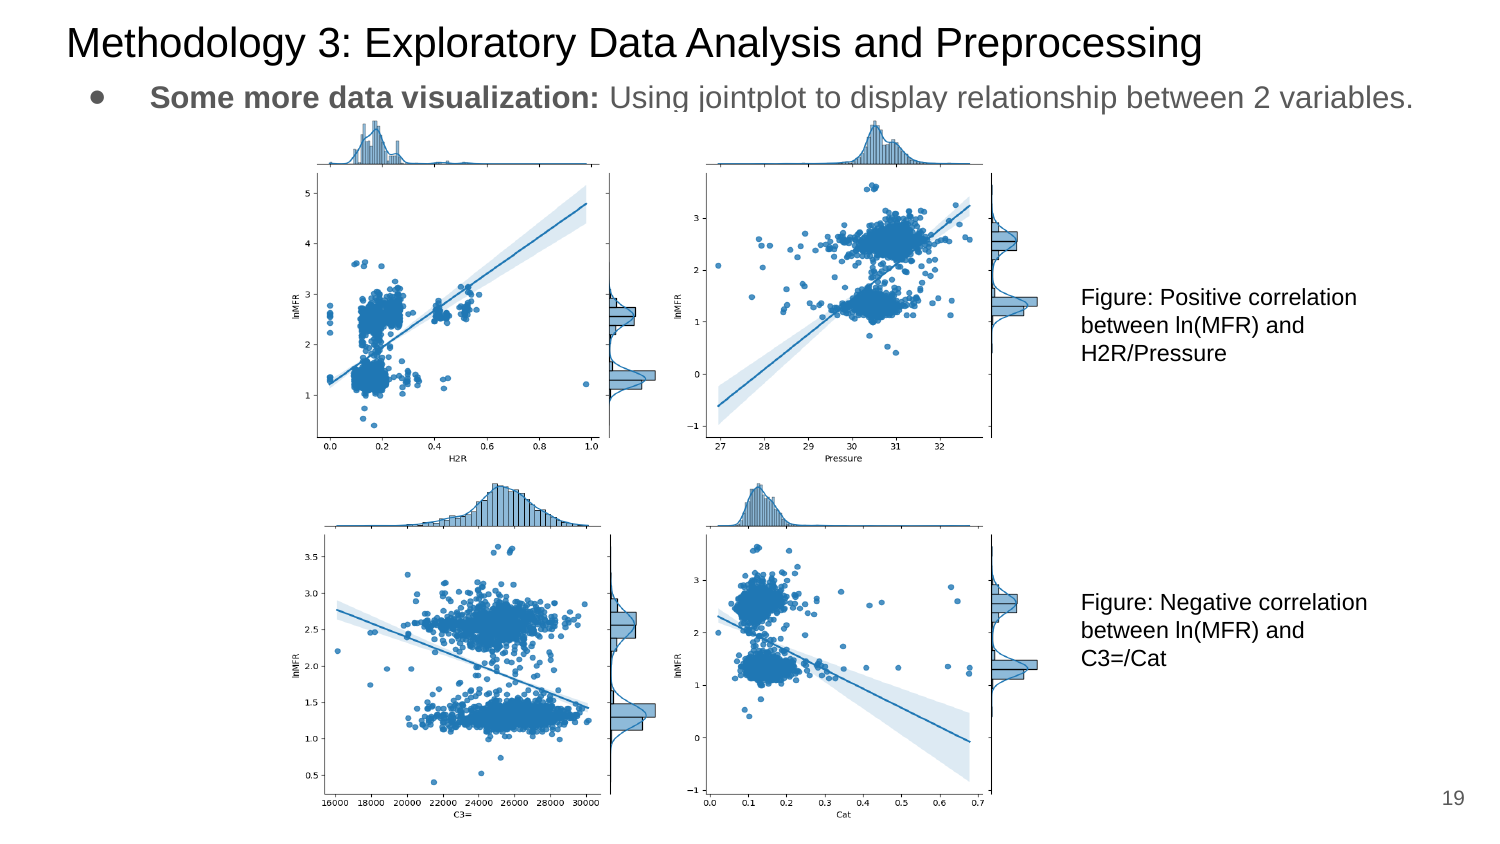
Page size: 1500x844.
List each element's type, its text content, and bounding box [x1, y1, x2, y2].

picture [667, 111, 1045, 470]
picture [285, 111, 663, 470]
title Figure: Positive correlation between ln(MFR) and H2R/Pressure [1065, 266, 1394, 383]
picture [667, 475, 1045, 825]
title Figure: Negative correlation between ln(MFR) and C3=/Cat [1065, 572, 1394, 688]
title Methodology 3: Exploratory Data Analysis and Preprocessing [51, 0, 1449, 56]
picture [285, 475, 663, 825]
slide_number ‹#› [1389, 764, 1480, 830]
list Some more data visualization: Using jointplot to display relationship between 2 variables. [51, 56, 1449, 805]
